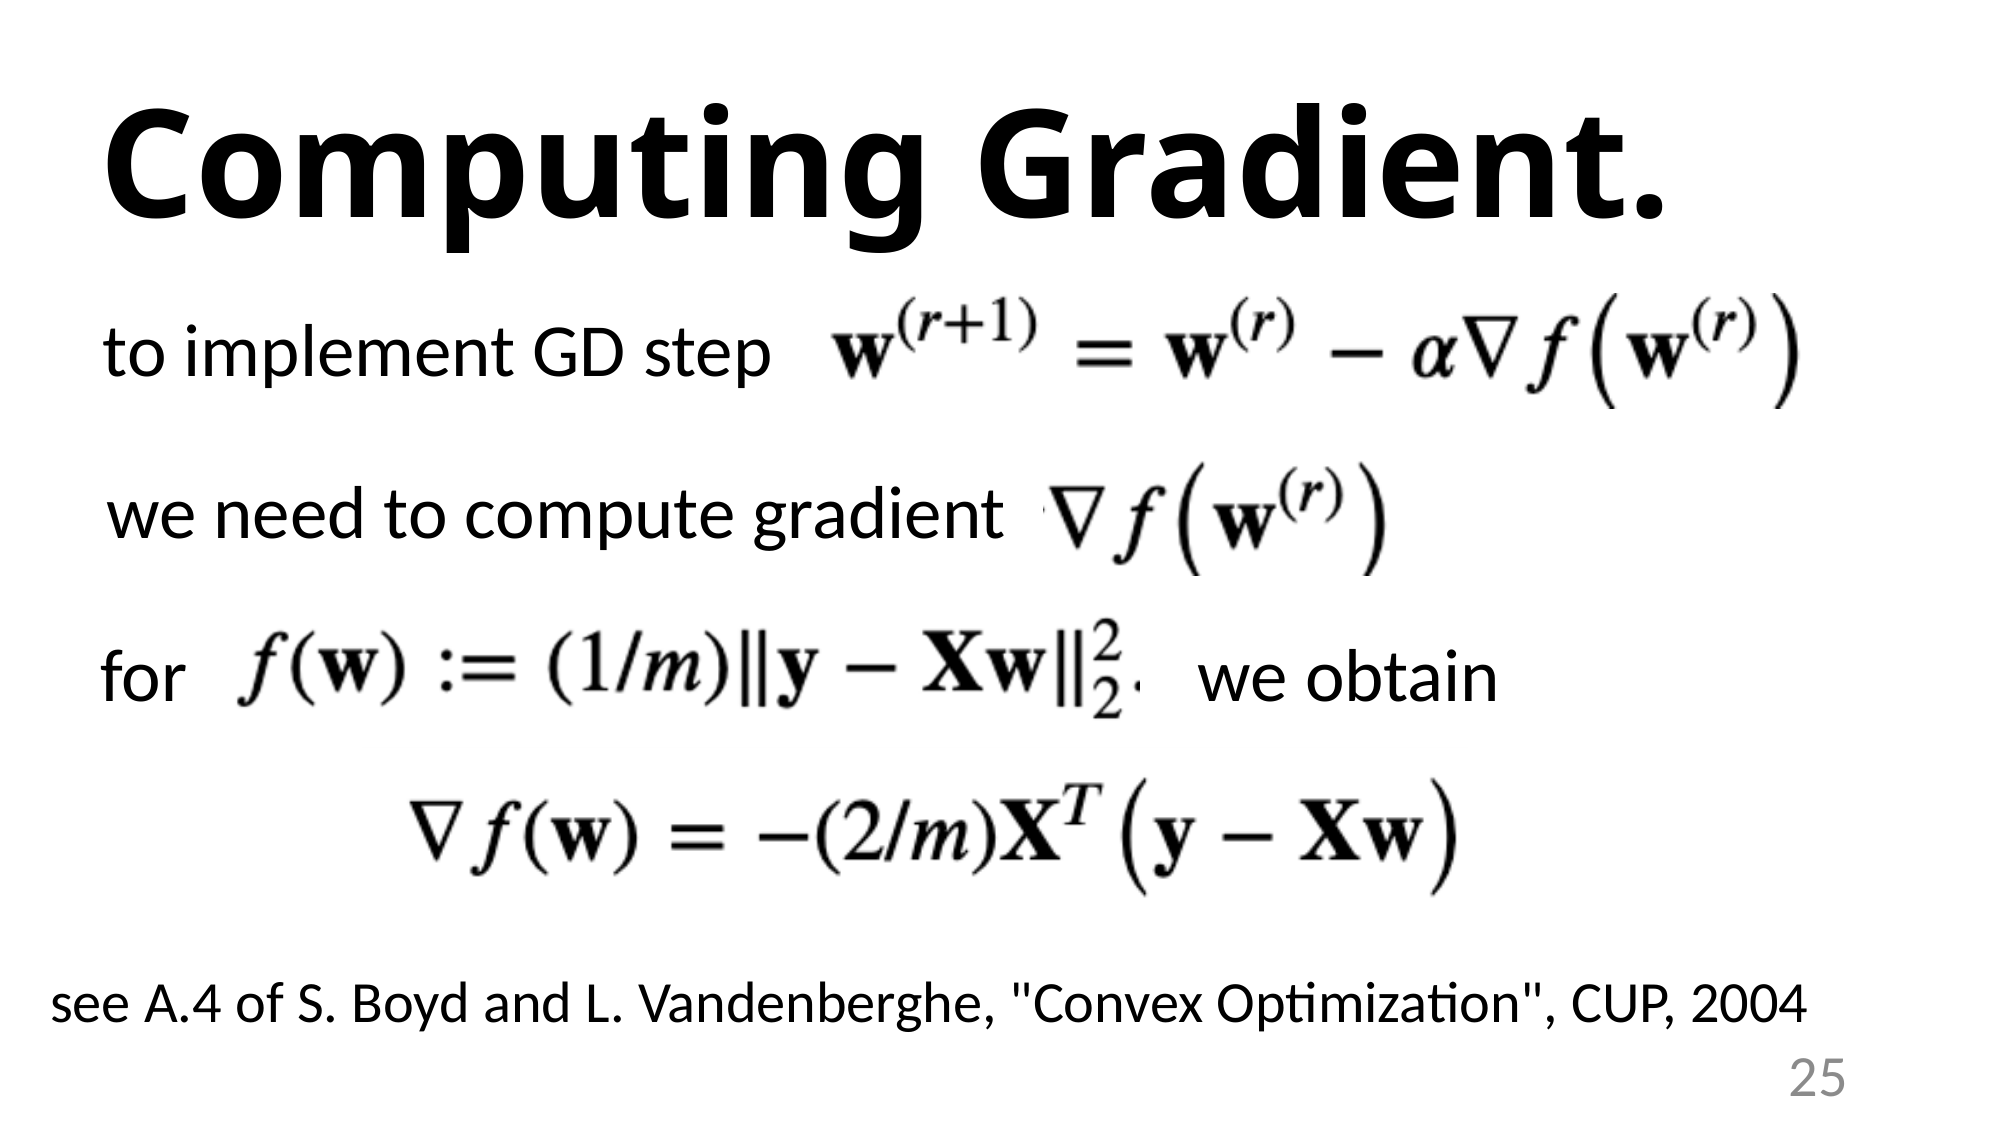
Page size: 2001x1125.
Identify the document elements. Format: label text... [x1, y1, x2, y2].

slide_number 25 [1412, 1042, 1863, 1103]
text_box we obtain [1183, 619, 1533, 724]
text_box for [85, 619, 212, 724]
text_box we need to compute gradient [91, 456, 1039, 562]
picture [1043, 437, 1413, 576]
text_box to implement GD step [88, 293, 781, 399]
picture [781, 293, 1851, 410]
picture [221, 594, 1468, 900]
title Computing Gradient. [85, 59, 2000, 278]
text_box see A.4 of S. Boyd and L. Vandenberghe, "Convex Optimization", CUP, 2004 [35, 956, 1851, 1042]
